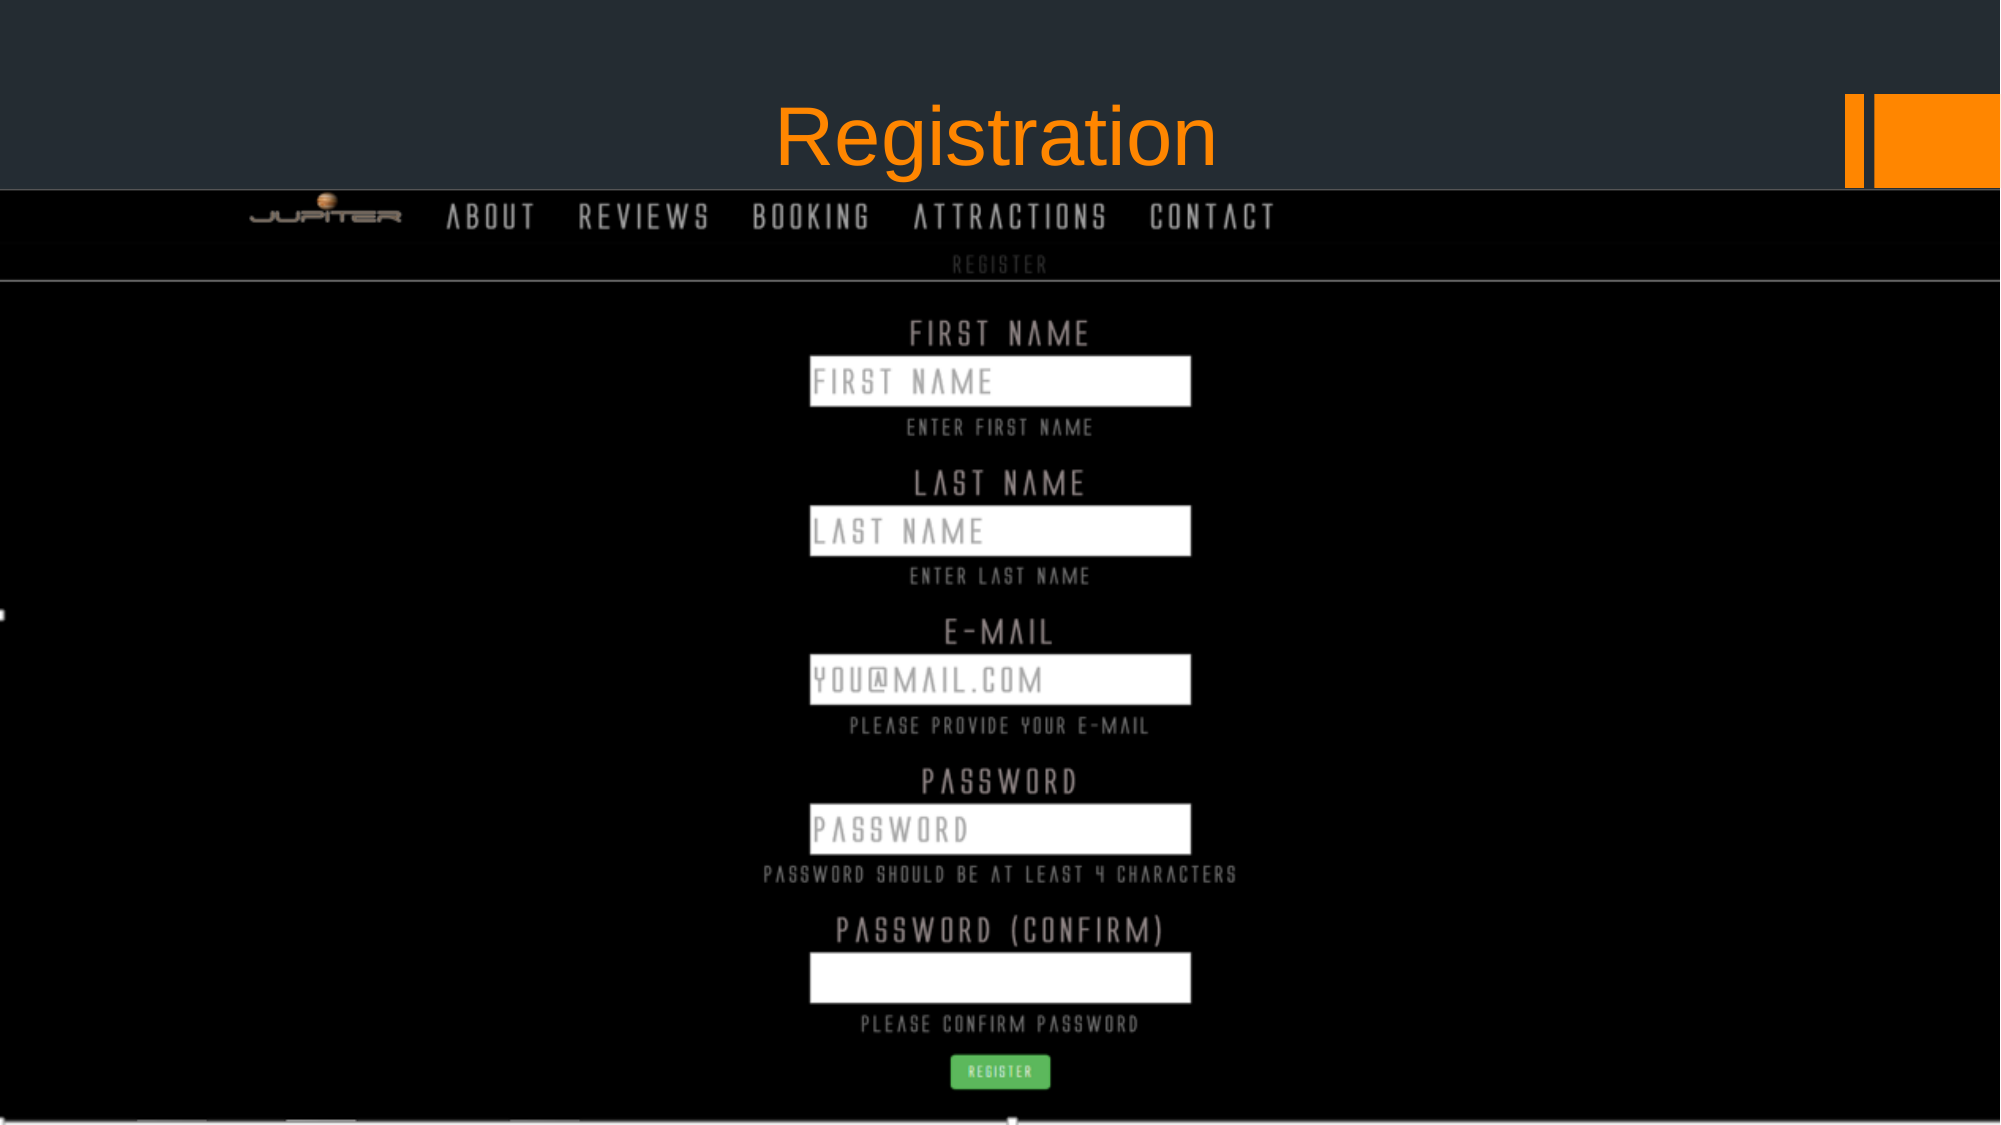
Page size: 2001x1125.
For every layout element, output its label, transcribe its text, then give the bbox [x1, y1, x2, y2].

title Registration [196, 0, 1797, 186]
picture [0, 188, 2000, 1125]
